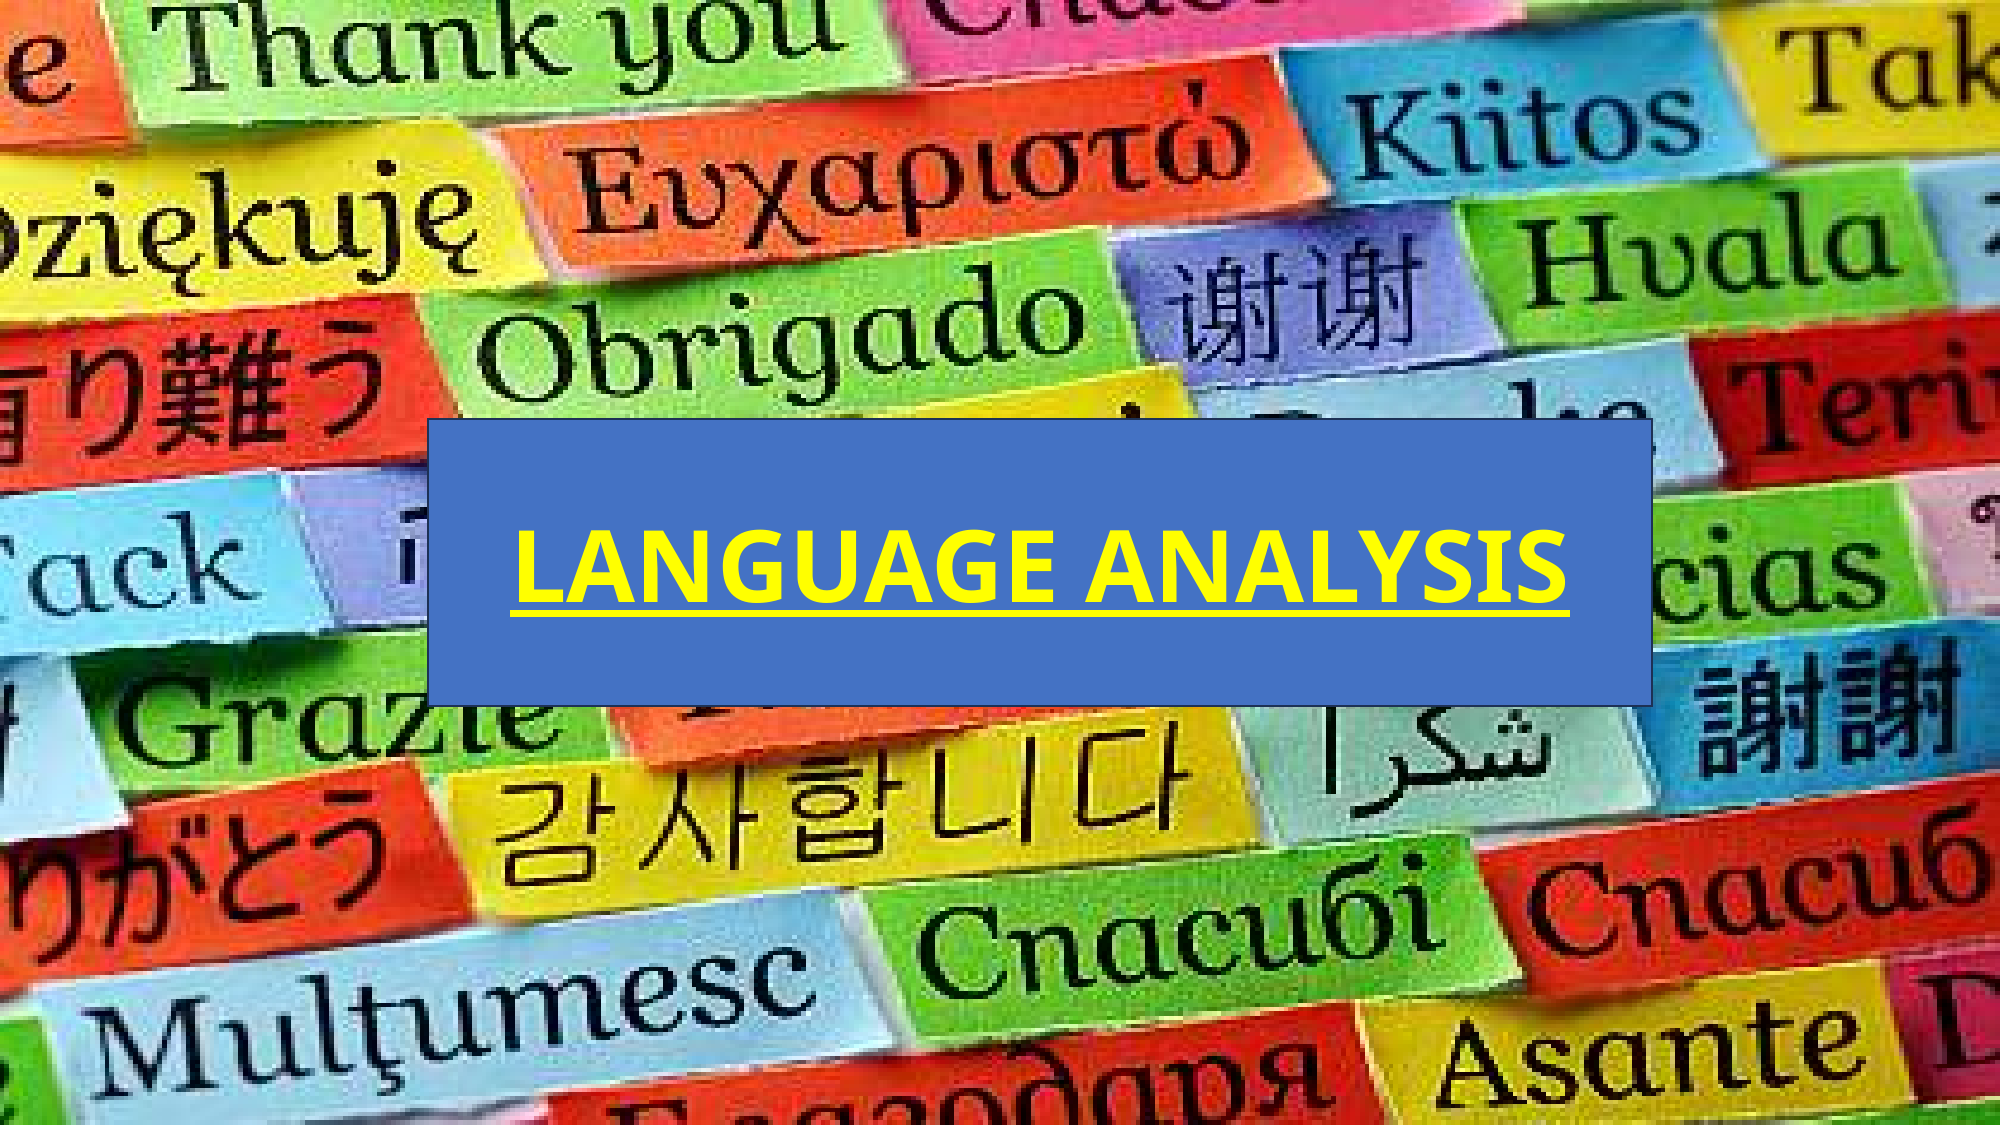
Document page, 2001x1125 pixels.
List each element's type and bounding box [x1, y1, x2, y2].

list [0, 0, 2000, 1125]
